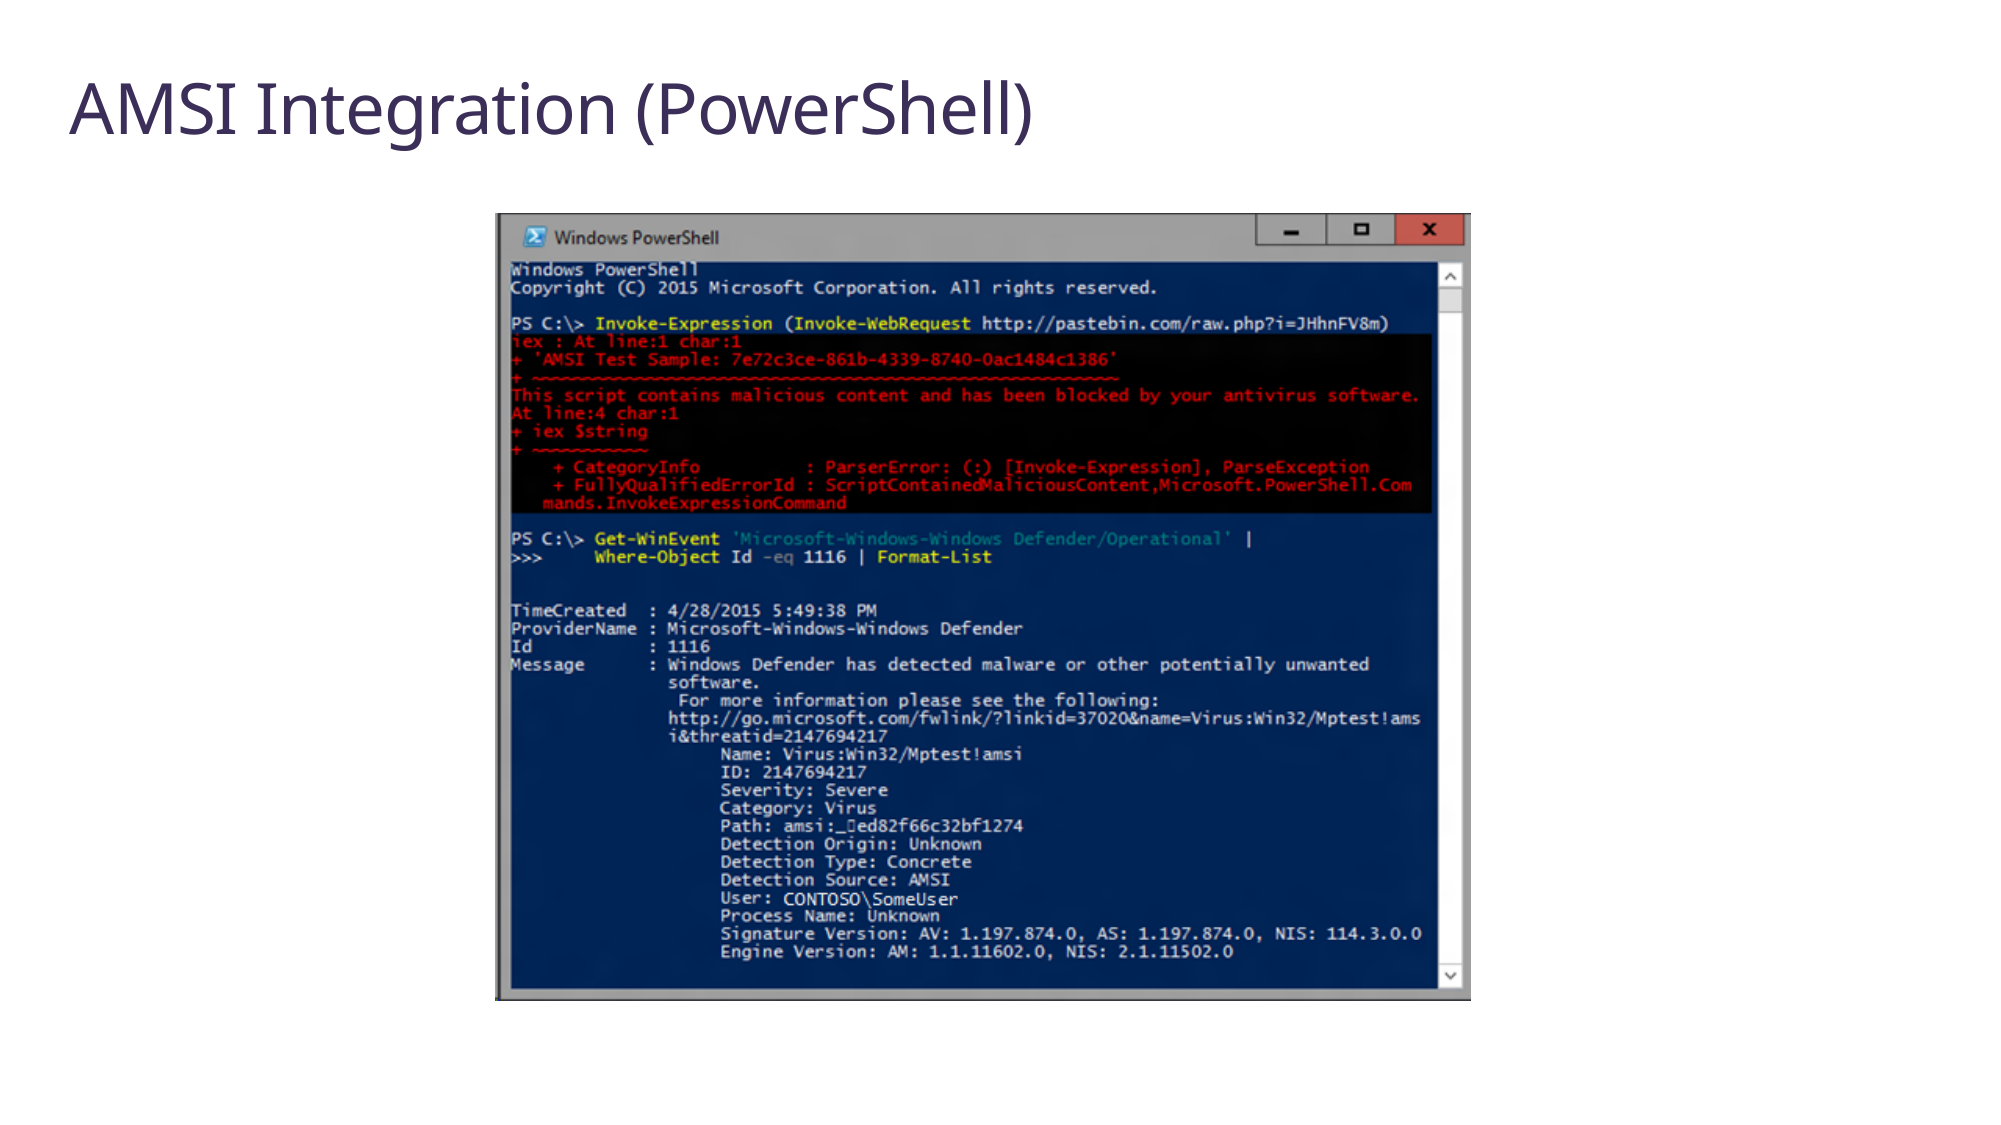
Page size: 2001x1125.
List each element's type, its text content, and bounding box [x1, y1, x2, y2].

picture [495, 212, 1471, 1001]
title AMSI Integration (PowerShell) [69, 36, 1514, 161]
